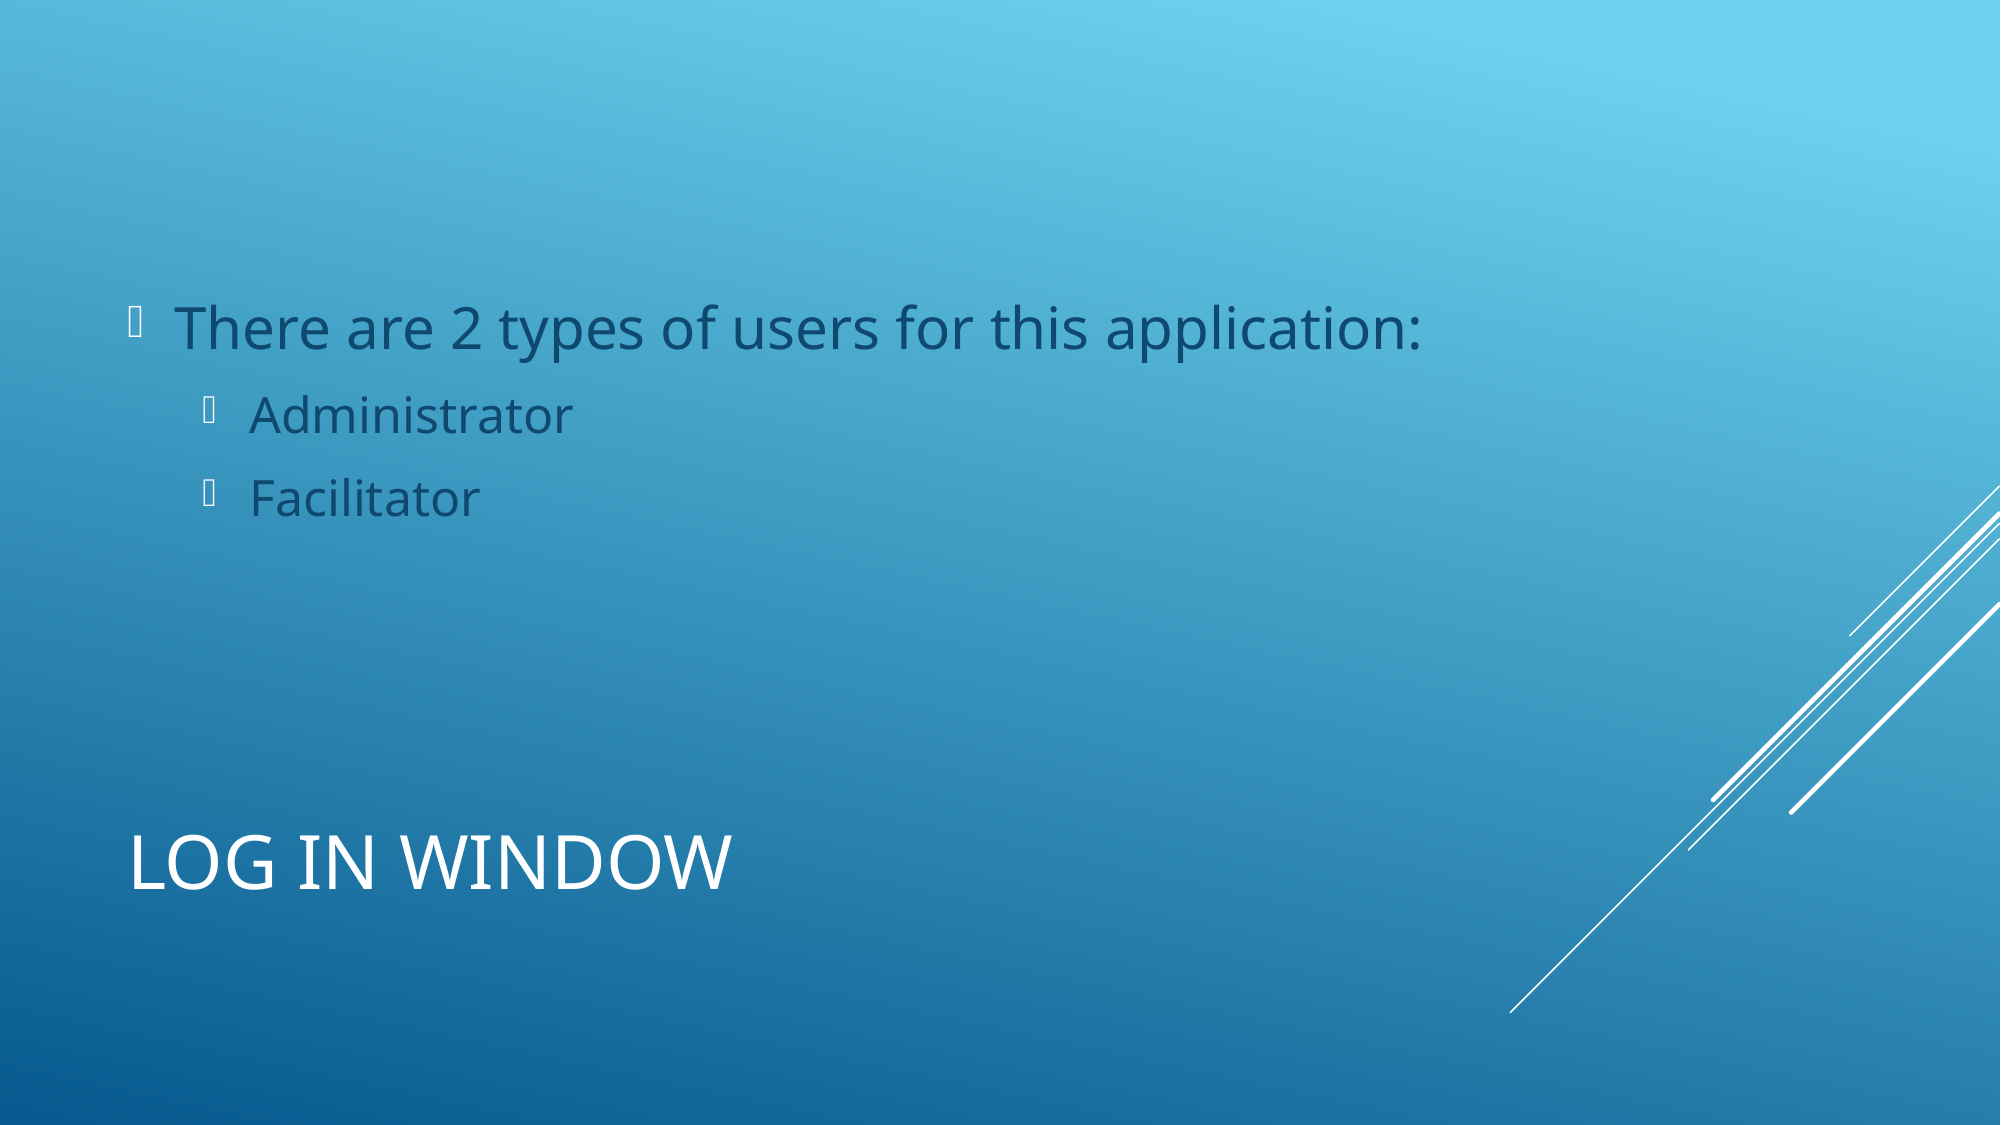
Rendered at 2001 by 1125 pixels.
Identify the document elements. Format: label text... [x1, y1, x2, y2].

list There are 2 types of users for this application: Administrator Facilitator [112, 112, 1513, 706]
title LOG IN WINDOW [112, 736, 1513, 984]
